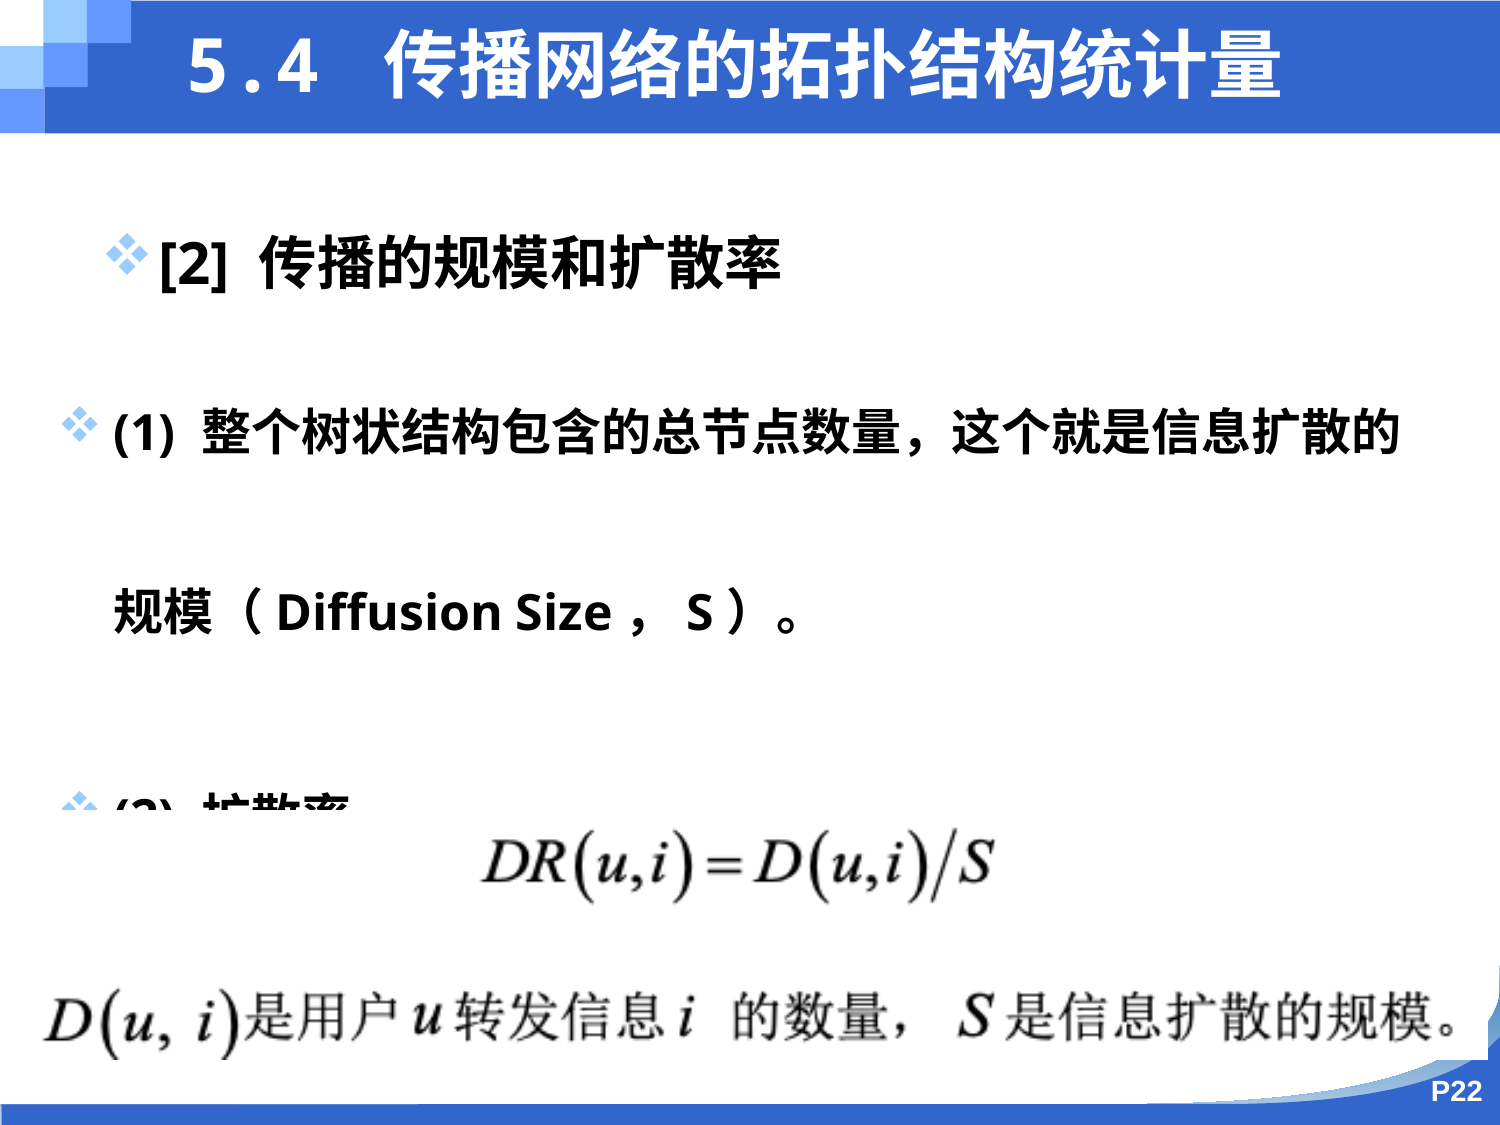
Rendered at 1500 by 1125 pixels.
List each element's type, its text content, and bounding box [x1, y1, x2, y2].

slide_number P22 [1415, 1065, 1500, 1118]
picture [35, 810, 1488, 1060]
text_box [2] 传播的规模和扩散率 [86, 148, 1437, 315]
text_box 5.4 传播网络的拓扑结构统计量 [171, 10, 1353, 116]
text_box (1) 整个树状结构包含的总节点数量，这个就是信息扩散的规模（Diffusion Size，S）。 (2) 扩散率 [42, 273, 1432, 808]
